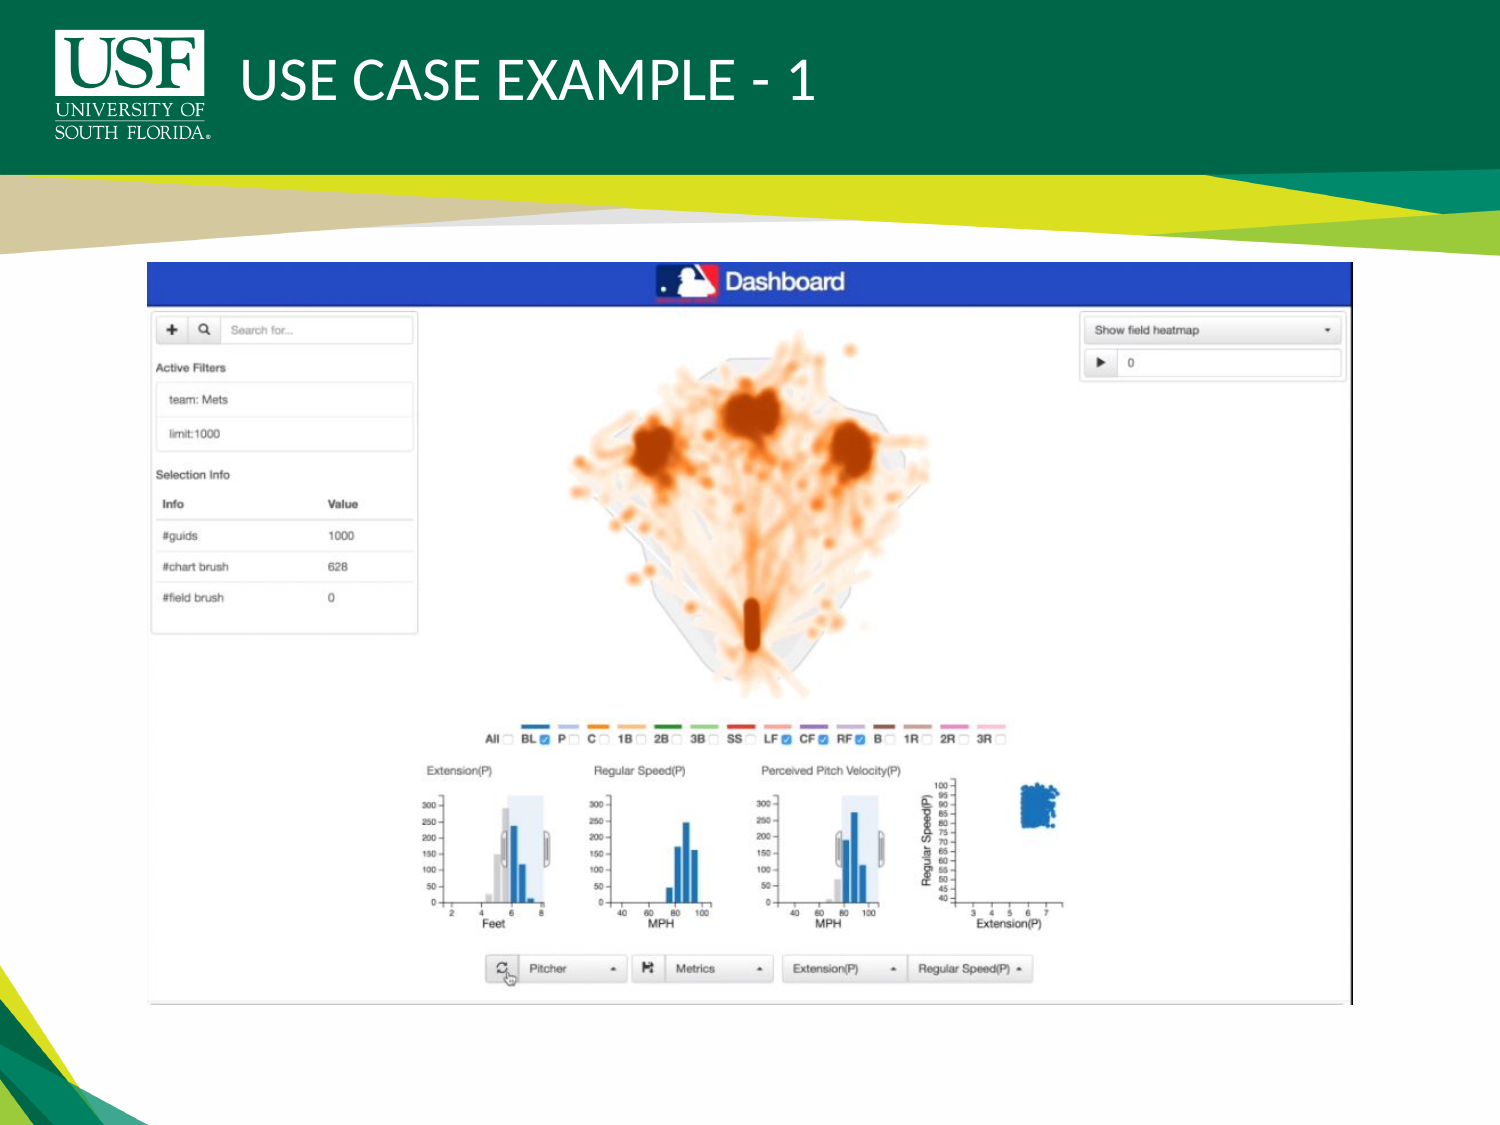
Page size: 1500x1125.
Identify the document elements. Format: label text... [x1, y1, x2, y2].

title Use case example - 1 [224, 0, 1425, 151]
picture [0, 0, 1500, 1125]
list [147, 262, 1353, 1006]
